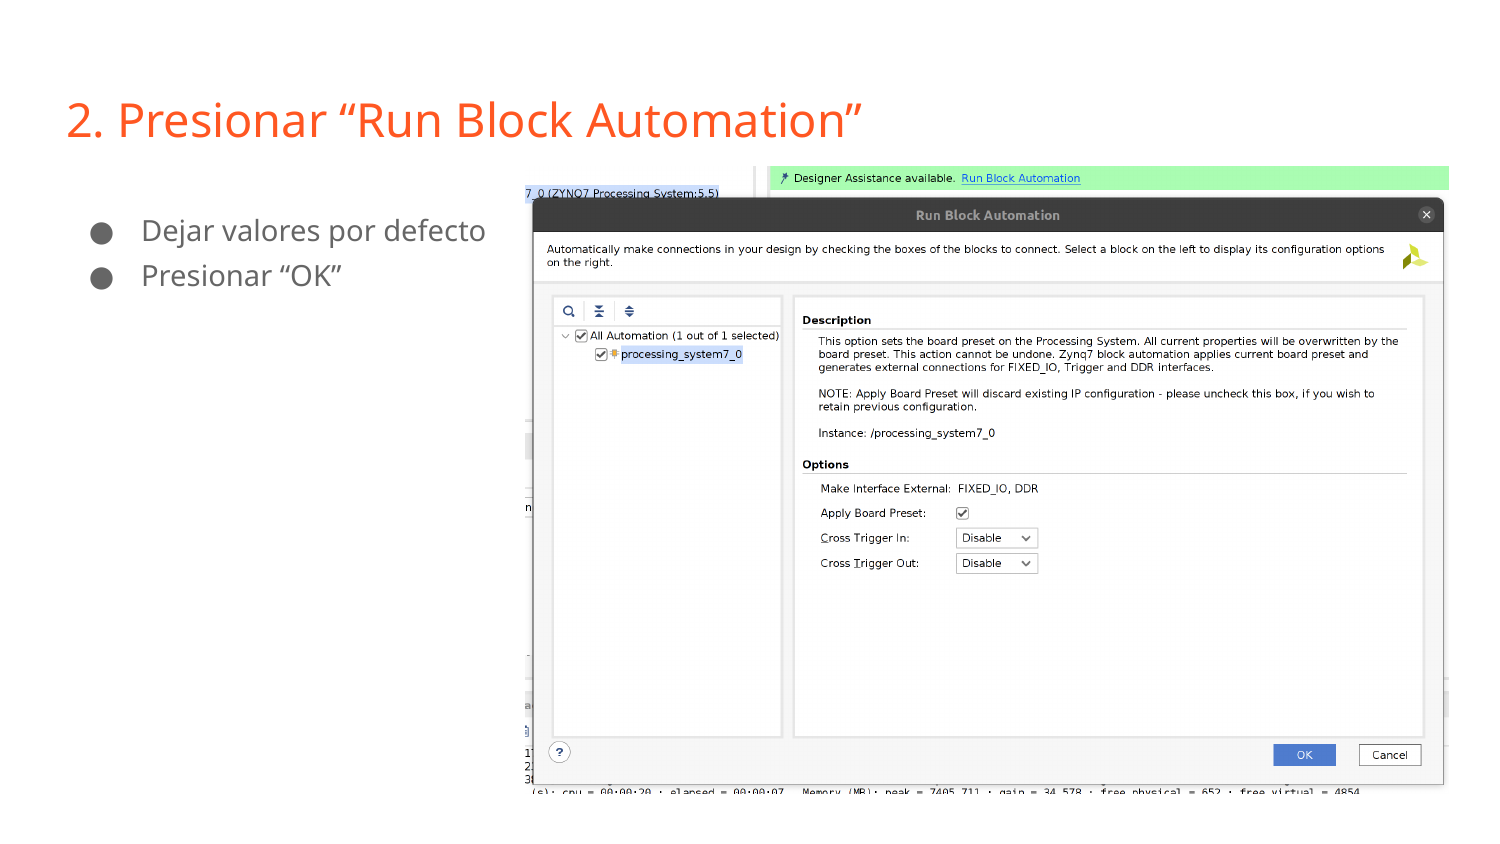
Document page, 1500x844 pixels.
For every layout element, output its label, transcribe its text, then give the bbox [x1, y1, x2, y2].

list Dejar valores por defecto Presionar “OK” [51, 189, 520, 750]
picture [525, 166, 1450, 794]
title 2. Presionar “Run Block Automation” [51, 72, 1449, 167]
